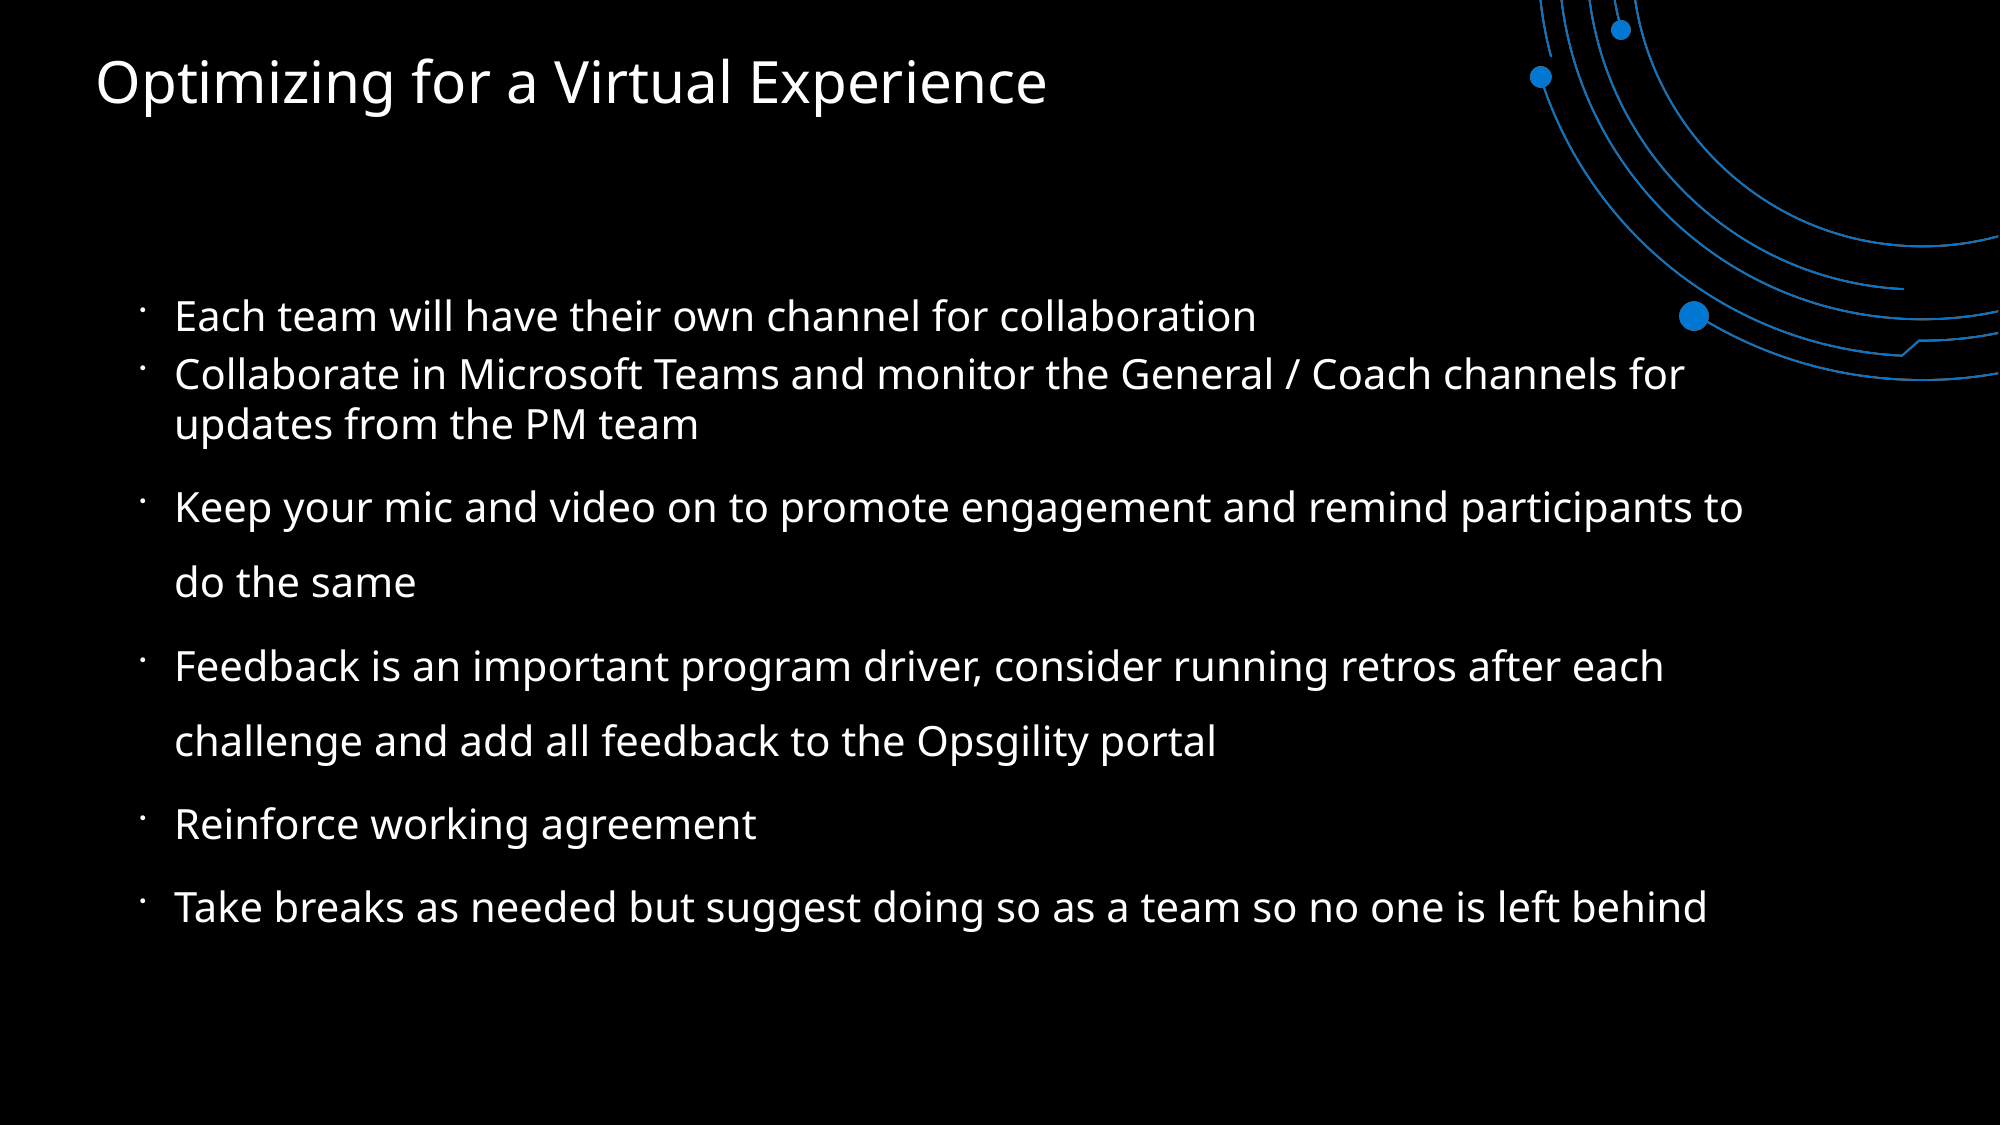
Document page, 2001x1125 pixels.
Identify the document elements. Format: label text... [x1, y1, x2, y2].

picture [1530, 0, 1999, 381]
list Each team will have their own channel for collaboration Collaborate in Microsoft Teams and monitor the General / Coach channels for updates from the PM team Keep your mic and video on to promote engagement and remind participants to do the same Feedback is an important program driver, consider running retros after each challenge and add all feedback to the Opsgility portal Reinforce working agreement Take breaks as needed but suggest doing so as a team so no one is left behind [136, 264, 1756, 861]
title Optimizing for a Virtual Experience [95, 34, 1317, 116]
